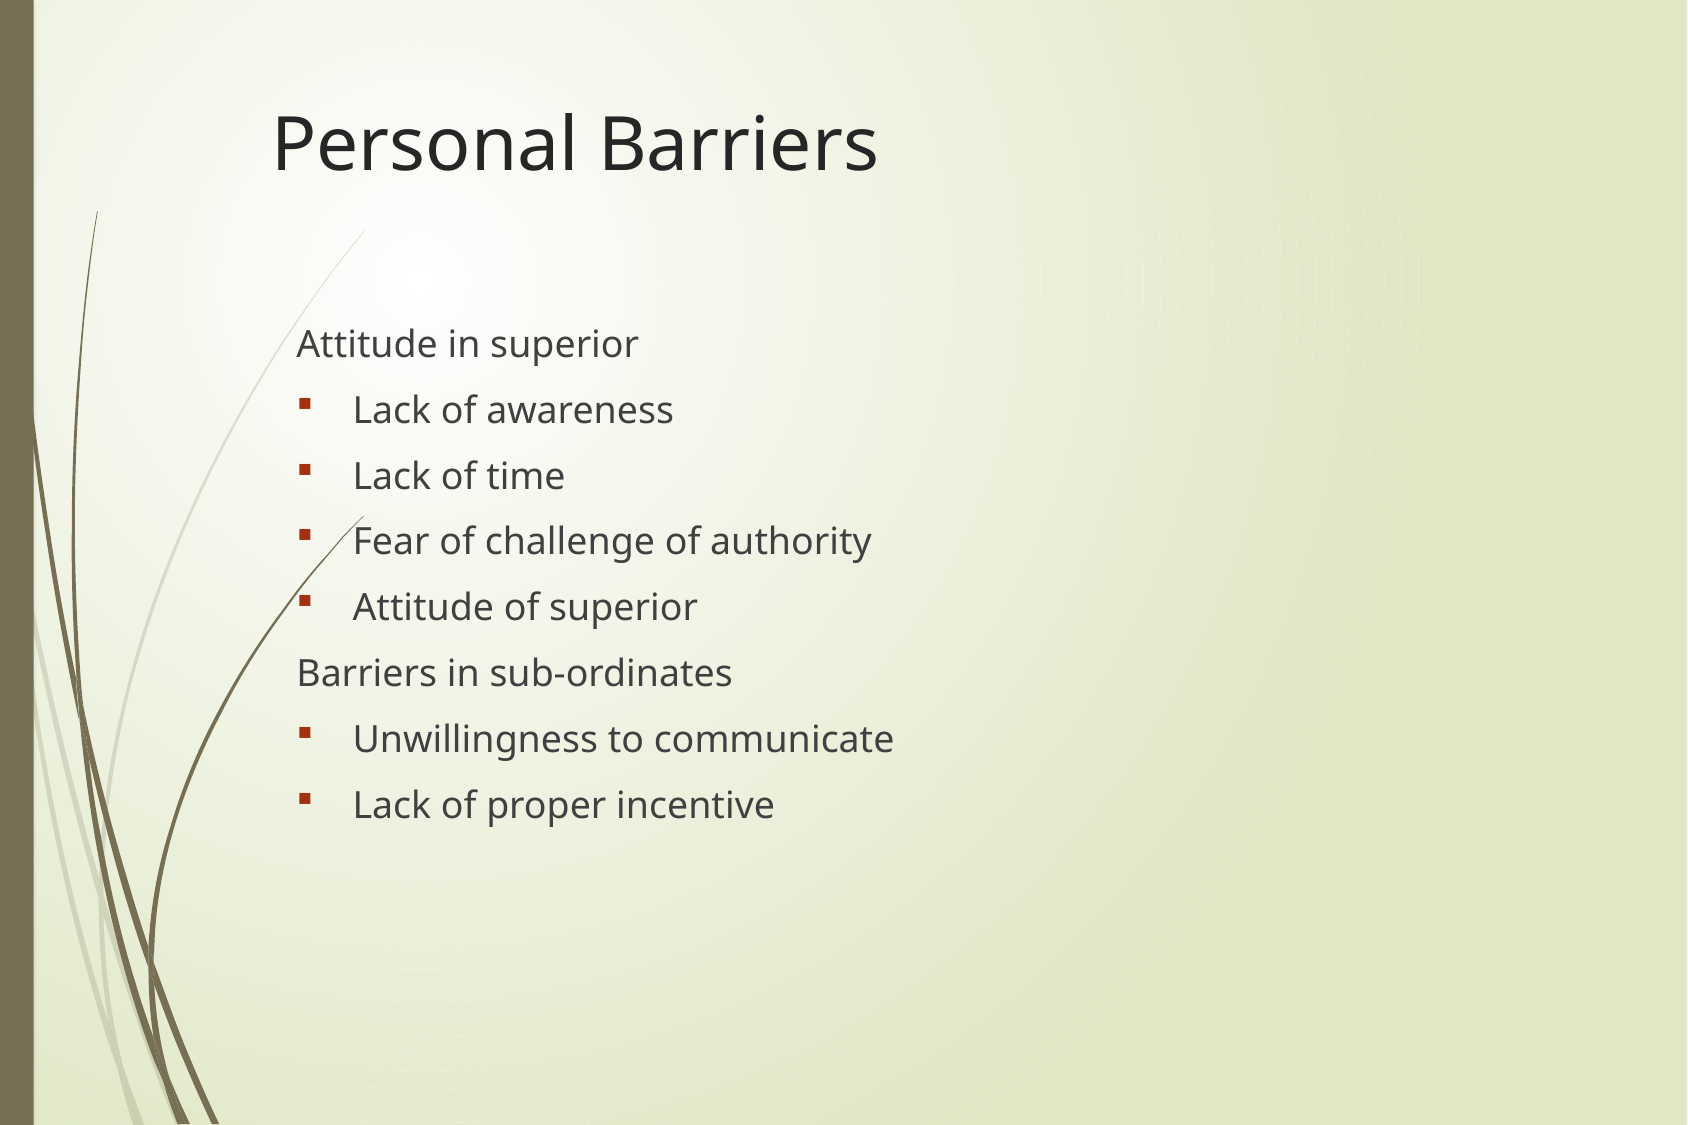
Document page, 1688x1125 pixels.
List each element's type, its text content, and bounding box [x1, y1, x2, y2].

list Attitude in superior Lack of awareness Lack of time Fear of challenge of authority Attitude of superior Barriers in sub-ordinates Unwillingness to communicate Lack of proper incentive [281, 312, 1407, 1125]
title Personal Barriers [256, 87, 1550, 338]
